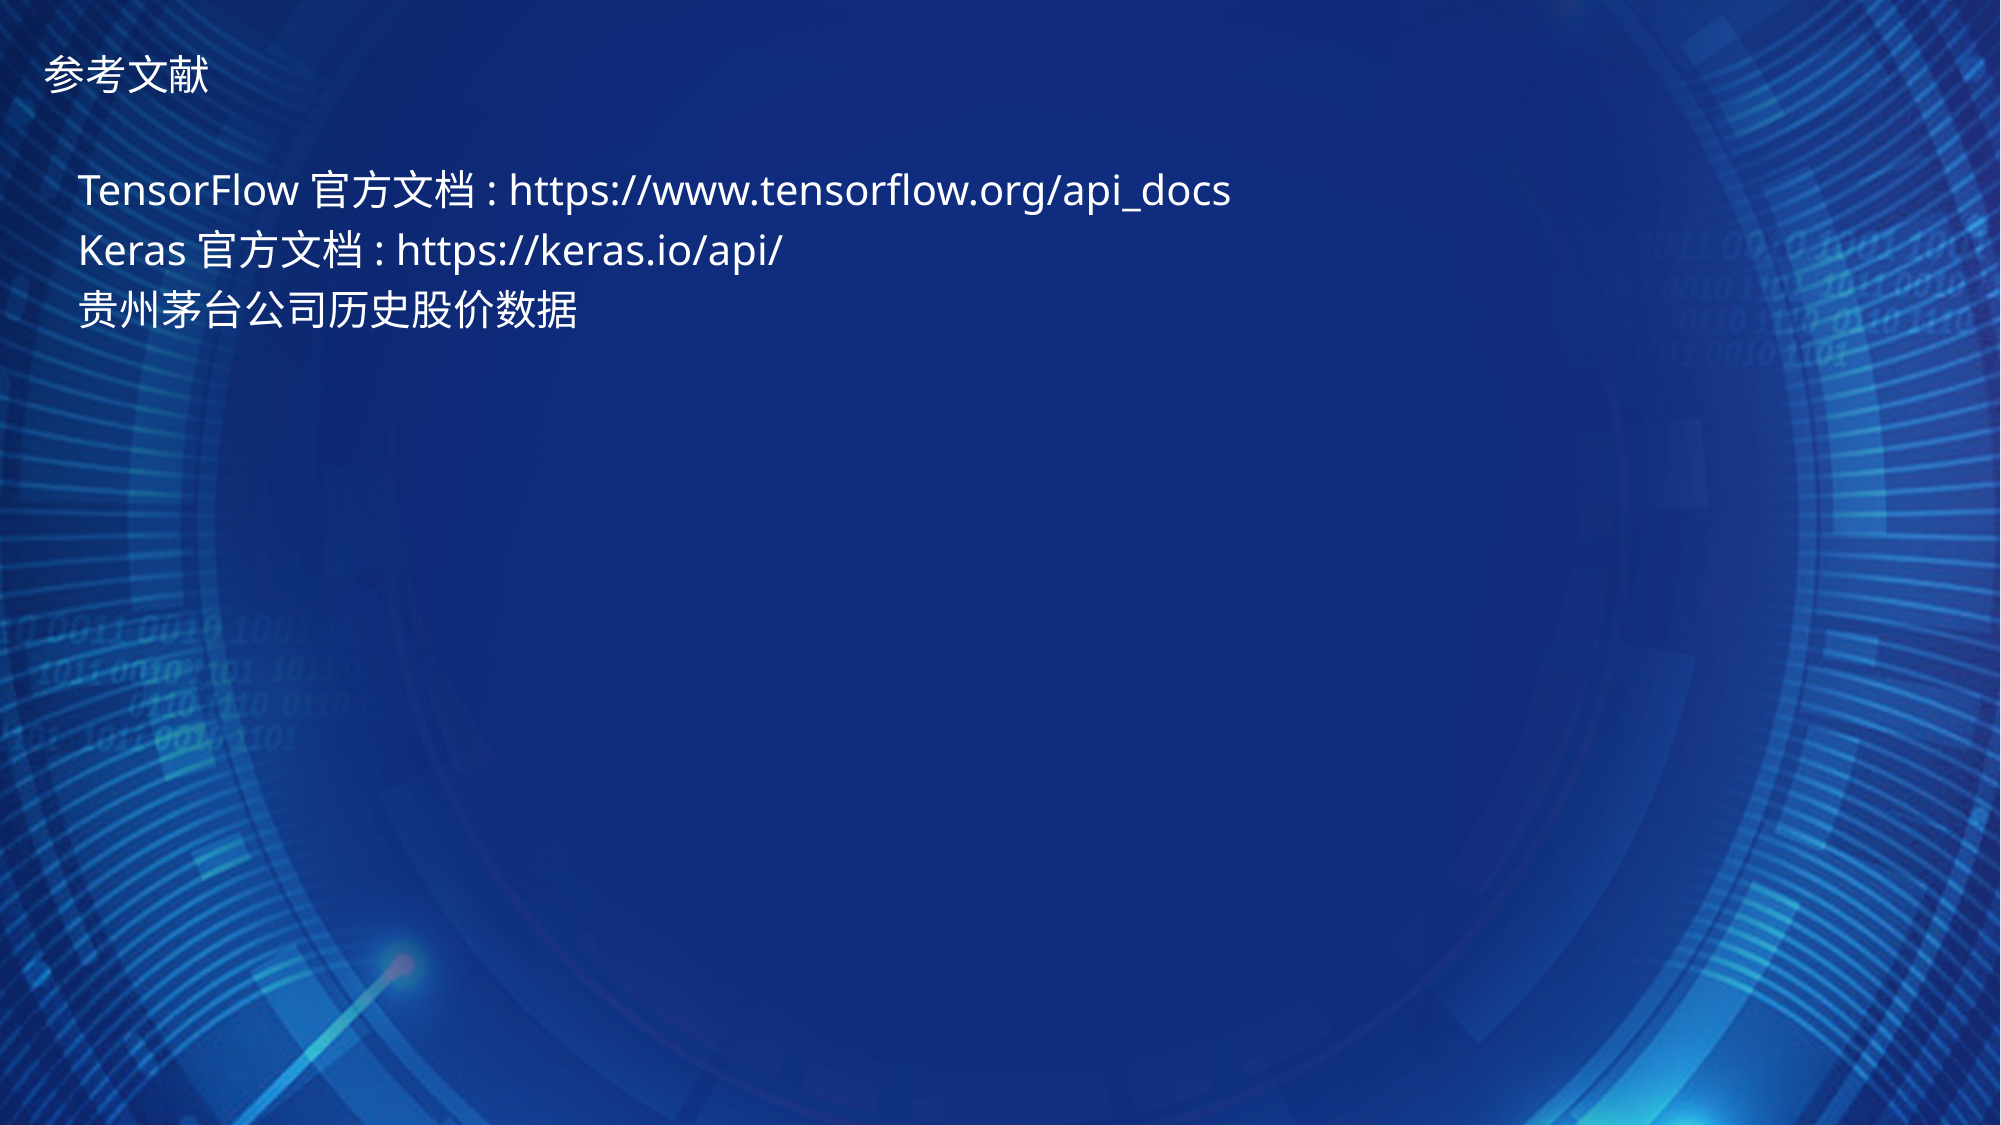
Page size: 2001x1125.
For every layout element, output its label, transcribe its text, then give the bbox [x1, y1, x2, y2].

text_box 参考文献 [29, 41, 640, 106]
picture [0, 0, 2001, 1125]
text_box TensorFlow官方文档: https://www.tensorflow.org/api_docs Keras官方文档: https://keras.io/api/ 贵州茅台公司历史股价数据 [62, 146, 1963, 1044]
